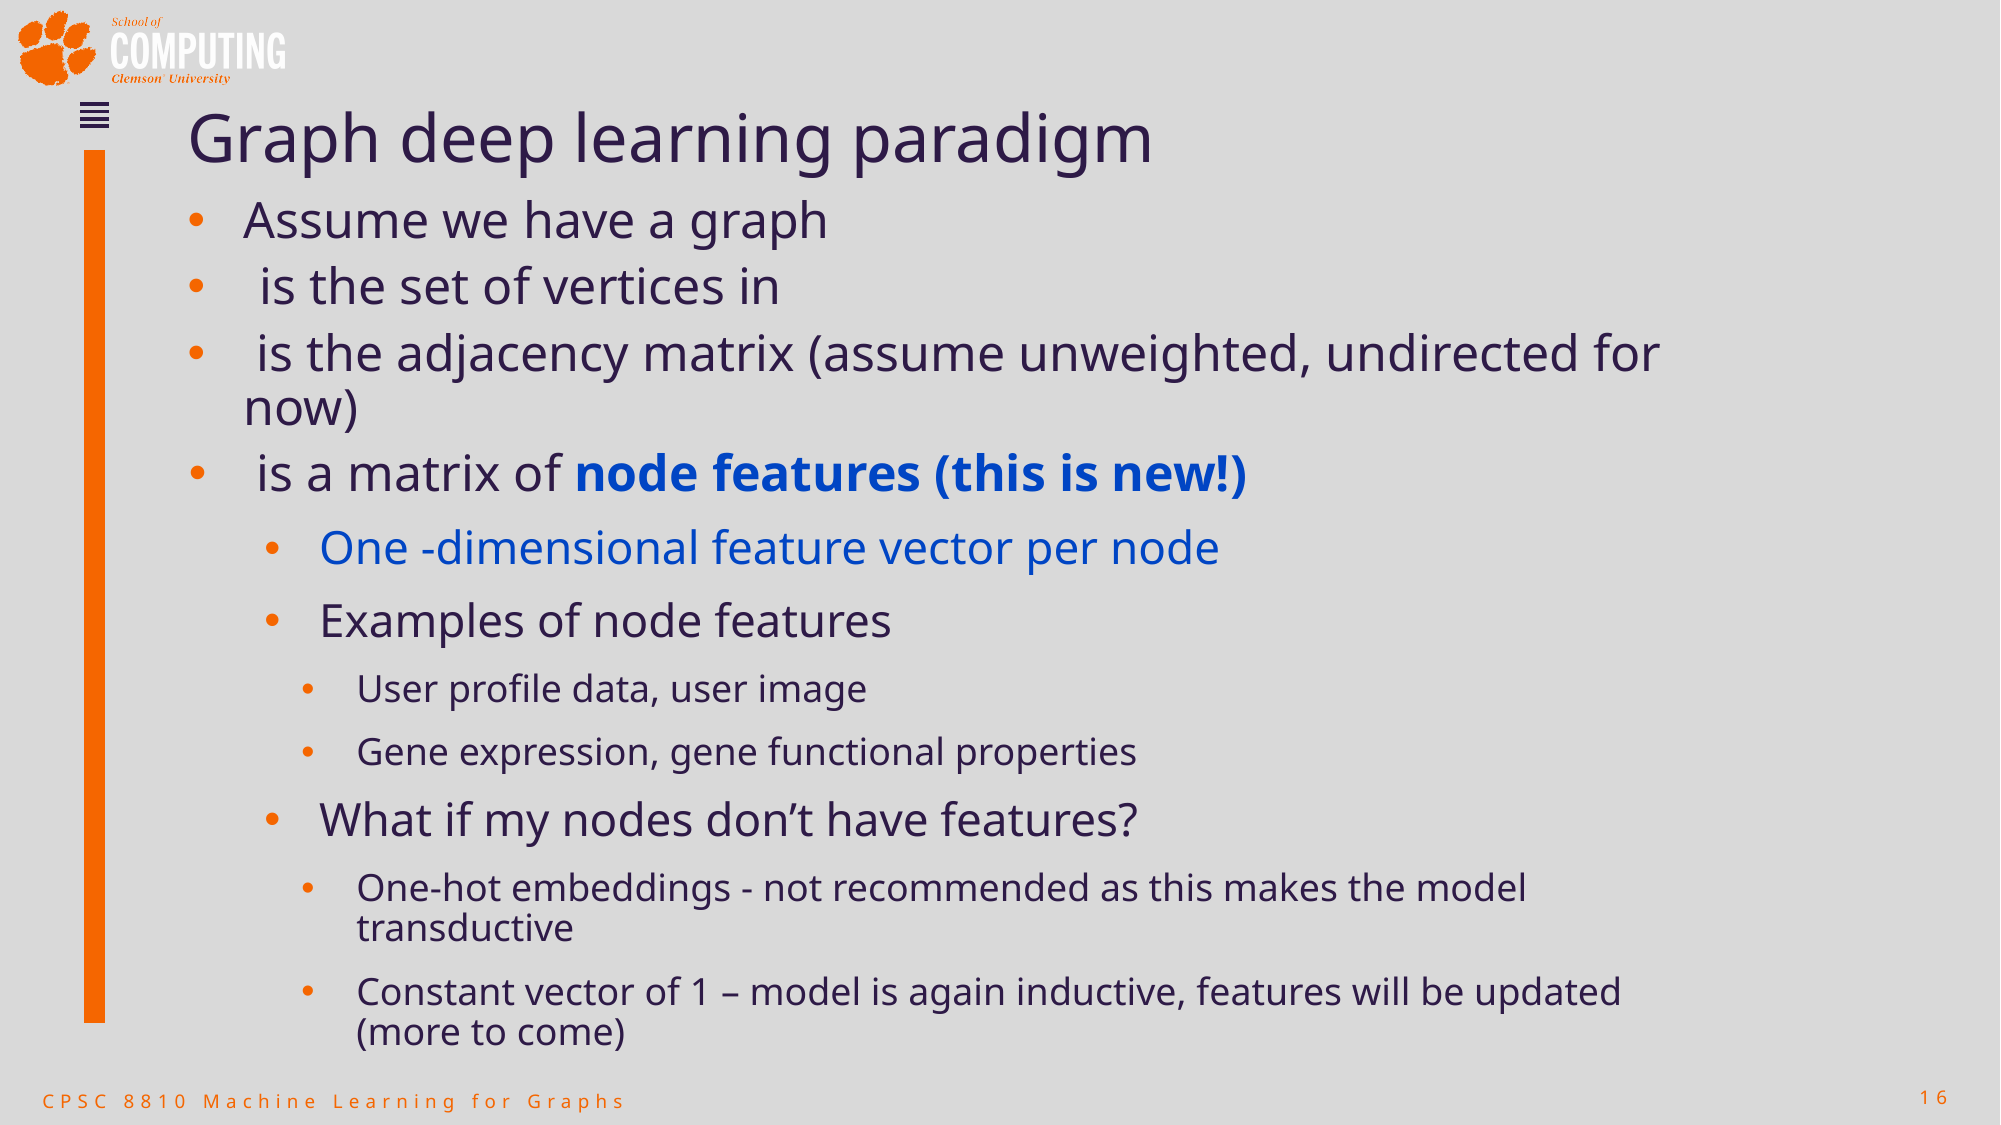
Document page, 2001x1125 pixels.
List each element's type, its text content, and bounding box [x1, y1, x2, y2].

picture [18, 10, 285, 86]
title Graph deep learning paradigm [187, 104, 1913, 178]
